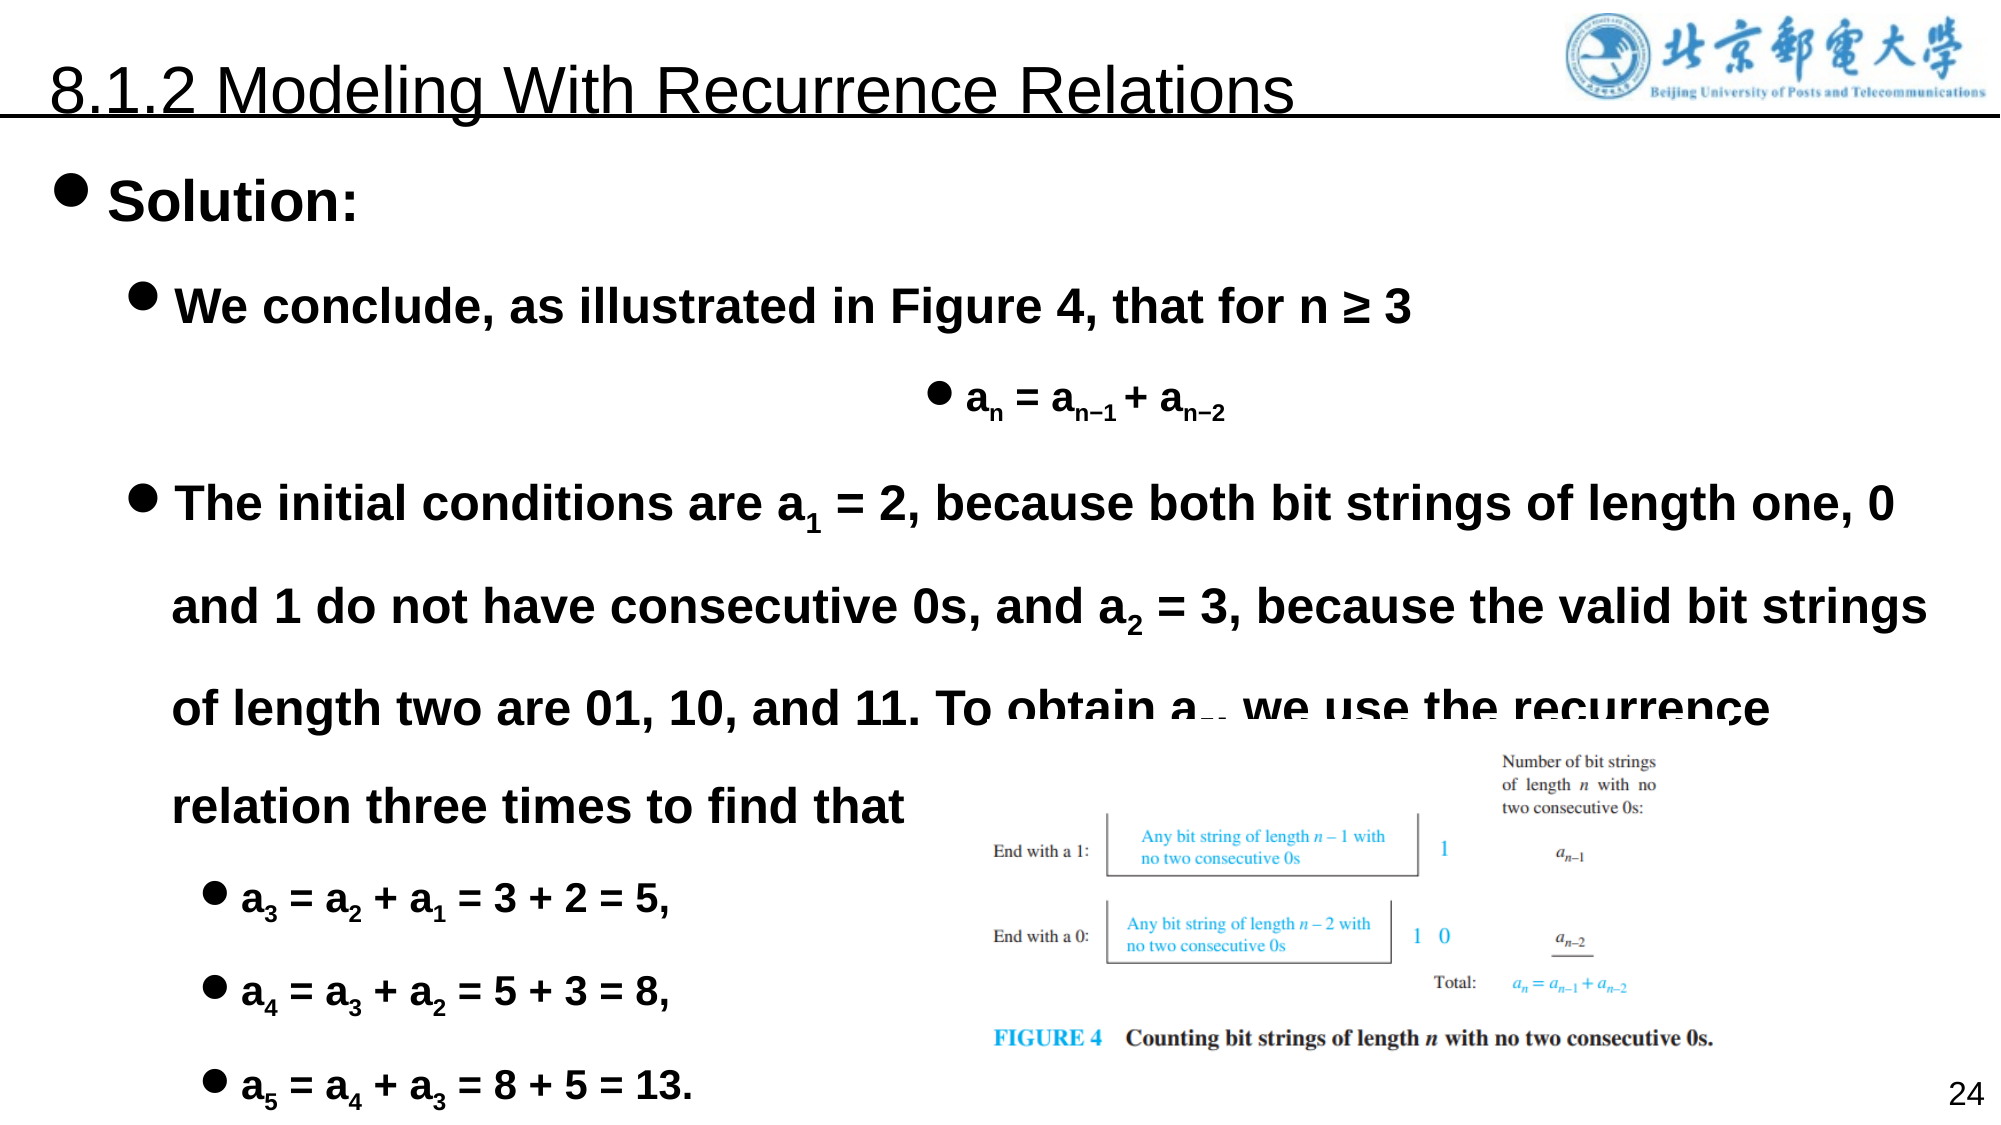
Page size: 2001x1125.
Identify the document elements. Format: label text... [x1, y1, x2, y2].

picture [1849, 13, 1988, 101]
picture [987, 719, 1729, 1064]
text_box Solution: We conclude, as illustrated in Figure 4, that for n ≥ 3 an = an−1 + an−2 The initial conditions are a1 = 2, because both bit strings of length one, 0 and 1 do not have consecutive 0s, and a2 = 3, because the valid bit strings of length two are 01, 10, and 11. To obtain a5, we use the recurrence relation three times to find that a3 = a2 + a1 = 3 + 2 = 5, a4 = a3 + a2 = 5 + 3 = 8, a5 = a4 + a3 = 8 + 5 = 13. [34, 120, 1966, 1125]
text_box 8.1.2 Modeling With Recurrence Relations [34, 0, 1849, 120]
